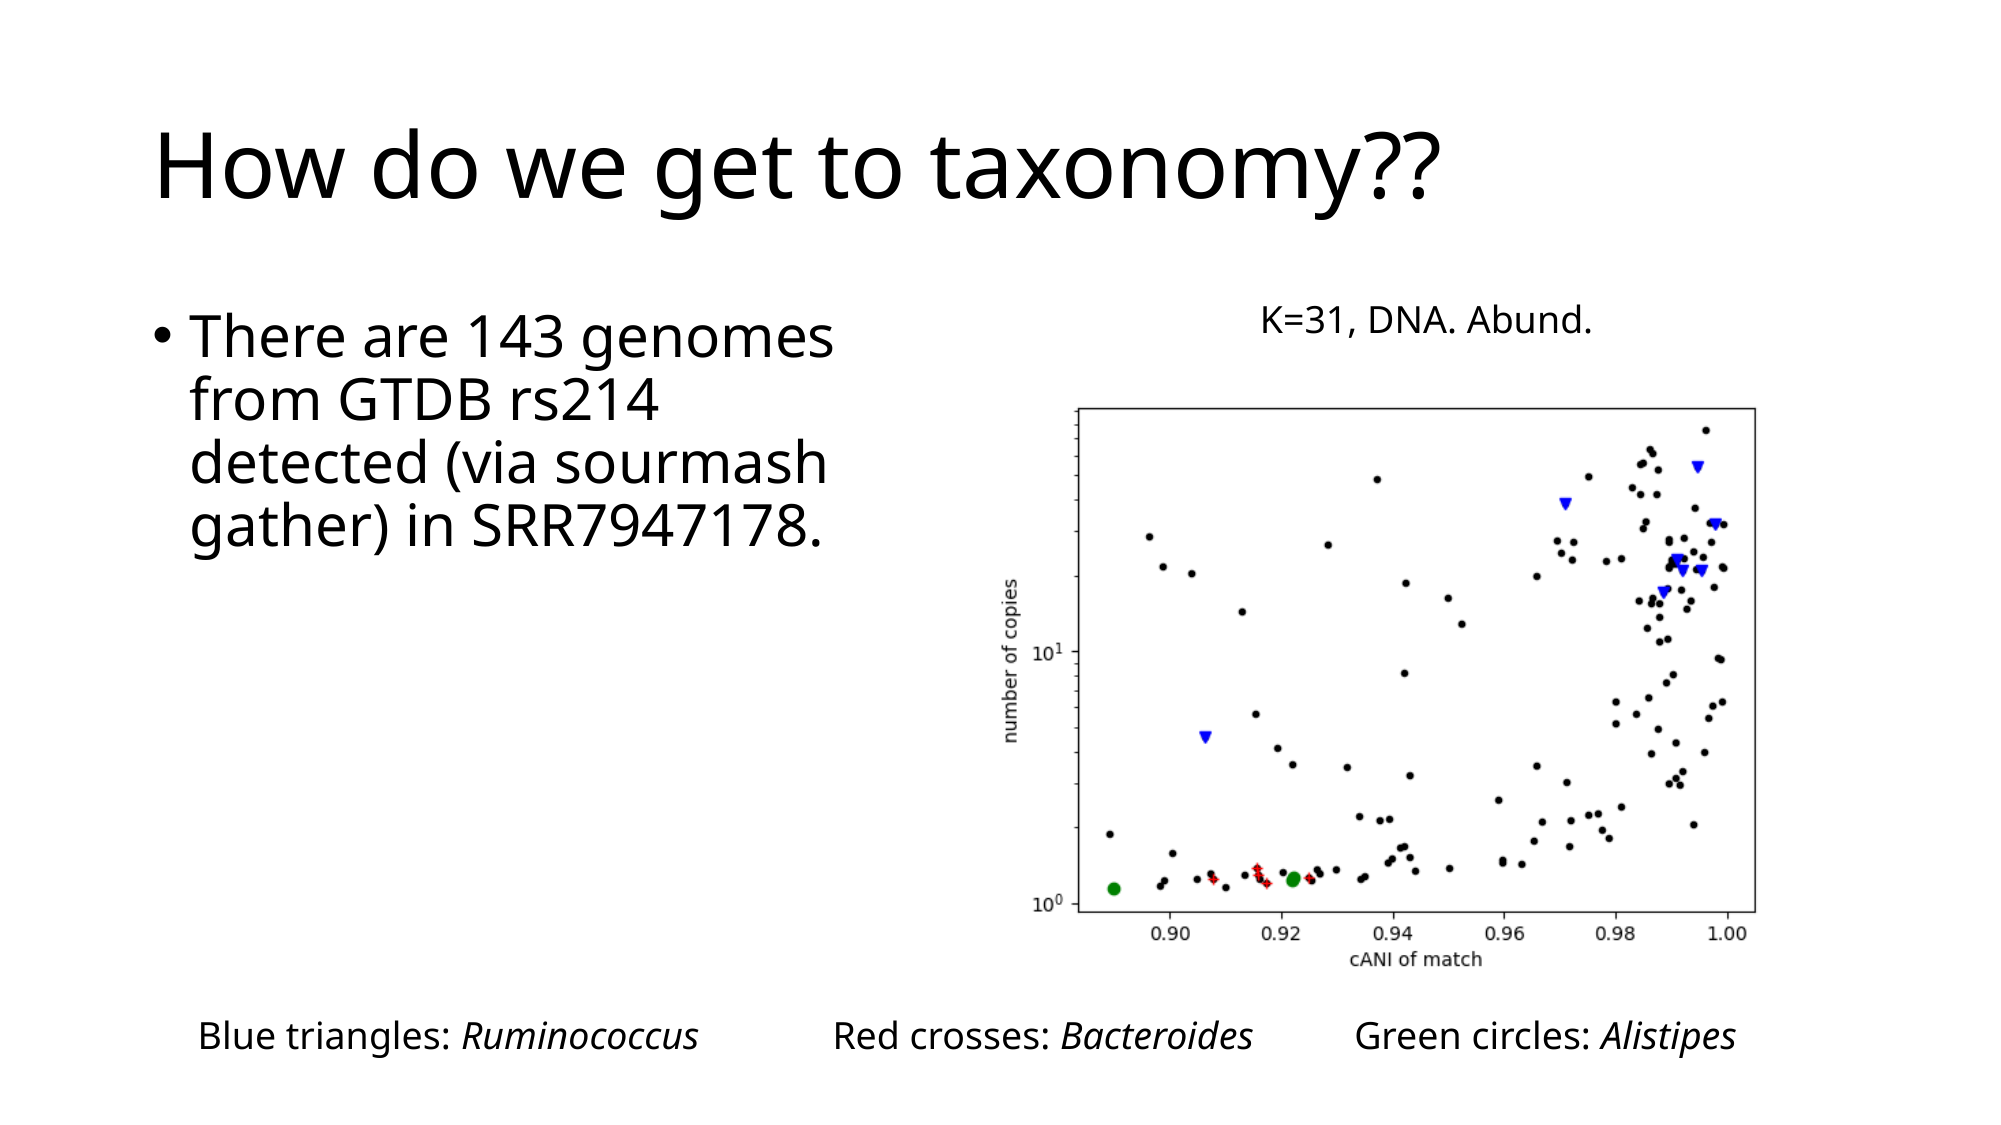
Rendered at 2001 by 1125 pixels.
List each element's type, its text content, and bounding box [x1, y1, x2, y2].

text_box Red crosses: Bacteroides [817, 1004, 1269, 1065]
list There are 143 genomes from GTDB rs214 detected (via sourmash gather) in SRR7947178. [137, 299, 912, 1014]
picture [968, 328, 1843, 985]
text_box K=31, DNA. Abund. [1245, 288, 1842, 328]
title How do we get to taxonomy?? [137, 59, 1863, 278]
text_box Green circles: Alistipes [1339, 1004, 1752, 1065]
text_box Blue triangles: Ruminococcus [183, 1004, 715, 1065]
